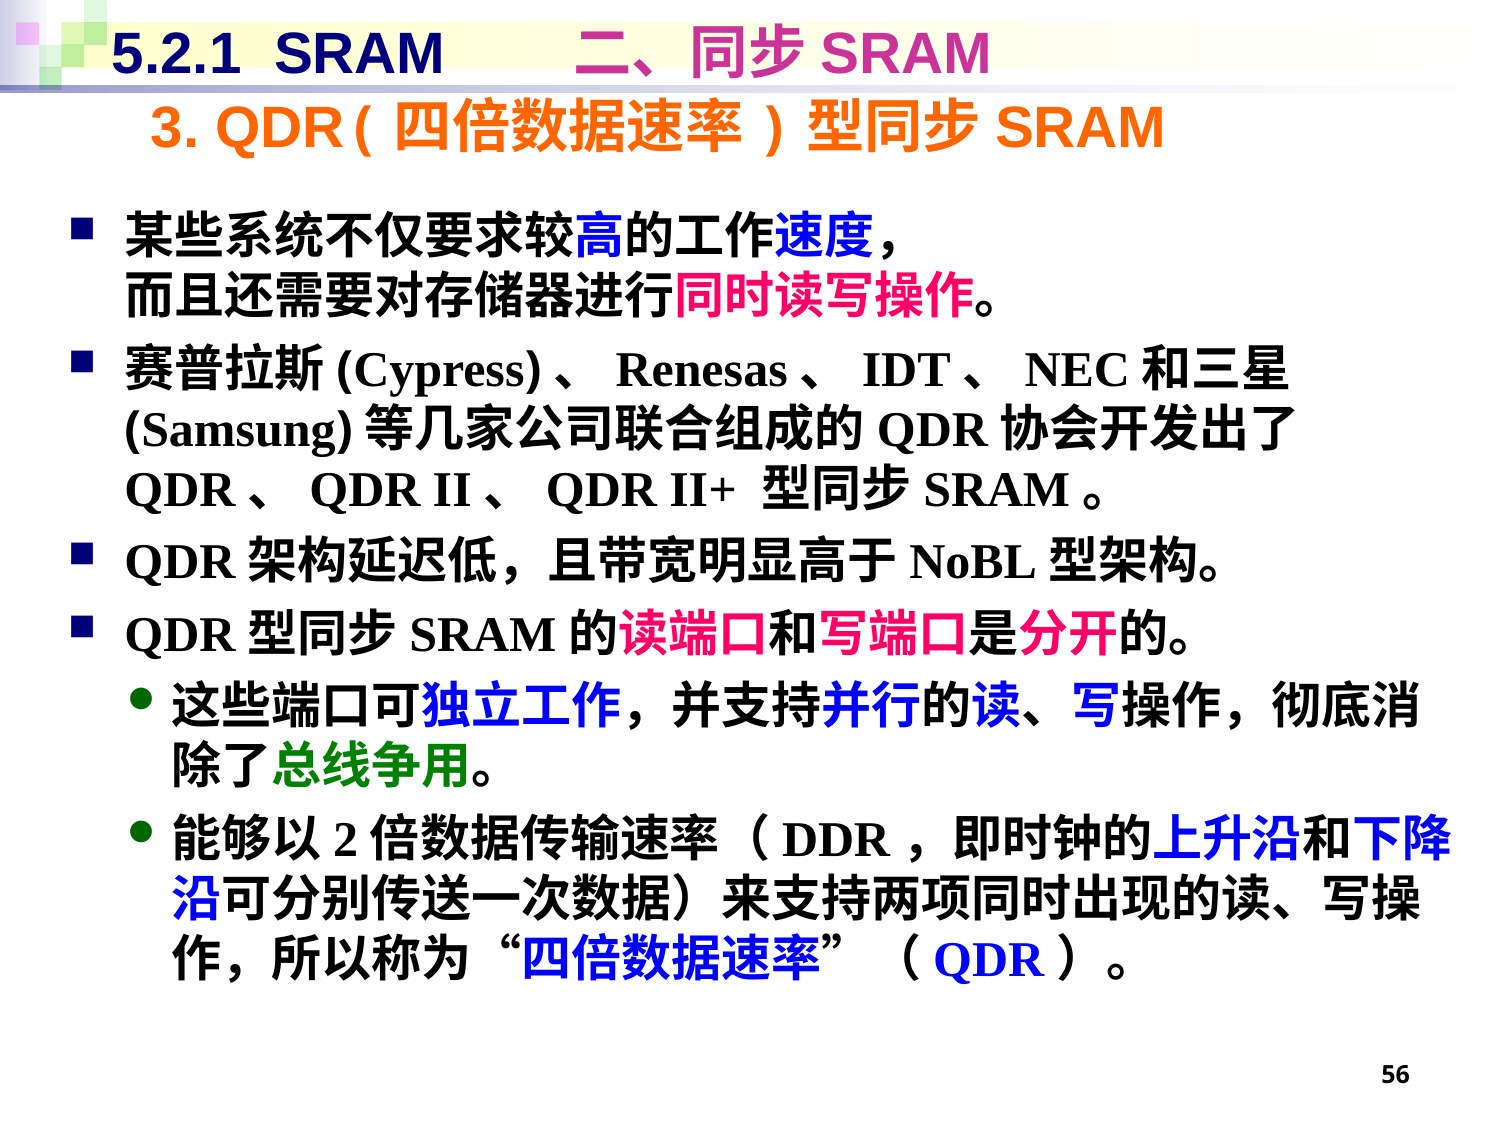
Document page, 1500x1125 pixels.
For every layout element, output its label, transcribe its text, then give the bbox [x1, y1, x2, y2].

text_box 3. QDR(四倍数据速率)型同步SRAM [135, 81, 1447, 168]
slide_number 56 [1074, 1046, 1426, 1101]
list 某些系统不仅要求较高的工作速度， 而且还需要对存储器进行同时读写操作。 赛普拉斯(Cypress)、Renesas、IDT、NEC和三星(Samsung)等几家公司联合组成的QDR协会开发出了QDR、QDR II、QDR II+ 型同步SRAM。 QDR架构延迟低，且带宽明显高于NoBL型架构。 QDR型同步SRAM的读端口和写端口是分开的。 这些端口可独立工作，并支持并行的读、写操作，彻底消除了总线争用。 能够以2倍数据传输速率（DDR，即时钟的上升沿和下降沿可分别传送一次数据）来支持两项同时出现的读、写操作，所以称为“四倍数据速率”（QDR）。 [52, 196, 1483, 1083]
title 5.2.1 SRAM 二、同步SRAM [96, 6, 1448, 94]
